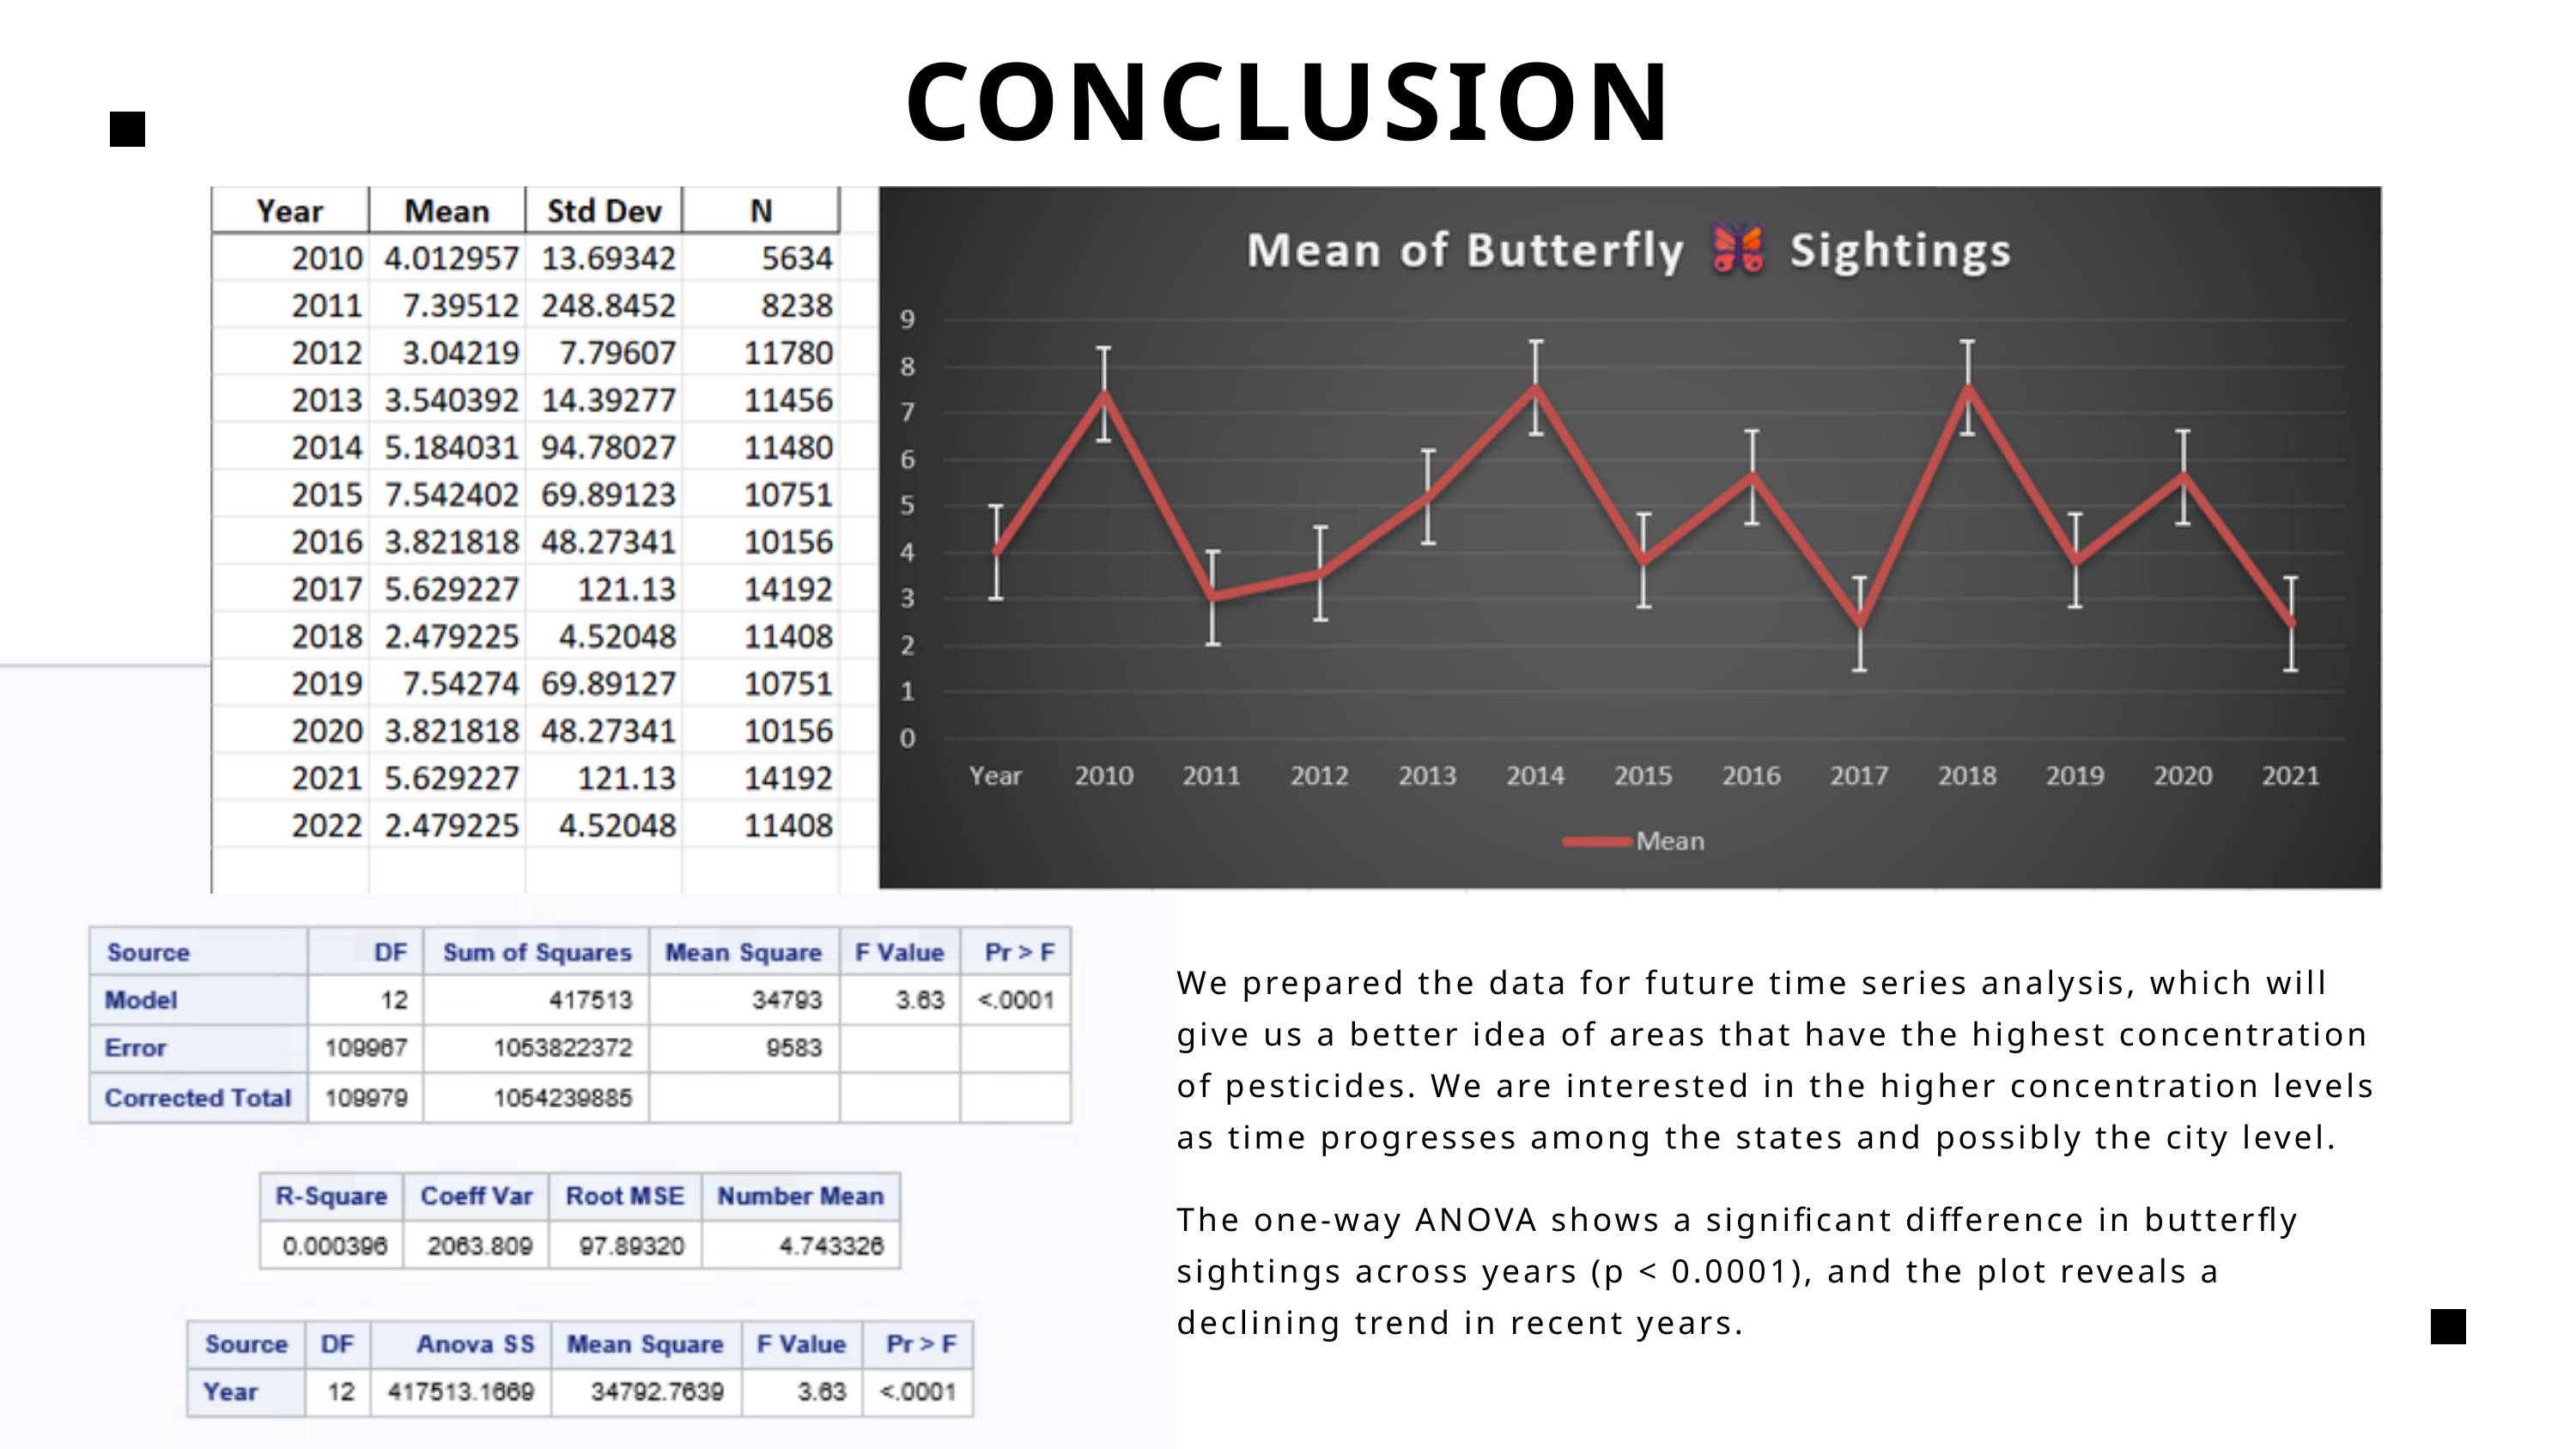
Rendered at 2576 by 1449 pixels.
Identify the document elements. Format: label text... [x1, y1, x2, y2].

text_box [2430, 1308, 2467, 1344]
text_box We prepared the data for future time series analysis, which will give us a better idea of areas that have the highest concentration of pesticides. We are interested in the higher concentration levels as time progresses among the states and possibly the city level. [1176, 949, 2384, 1155]
text_box [0, 656, 1177, 1449]
text_box [210, 186, 2384, 894]
text_box CONCLUSION [659, 11, 1917, 162]
text_box The one-way ANOVA shows a significant difference in butterfly sightings across years (p < 0.0001), and the plot reveals a declining trend in recent years. [1176, 1186, 2384, 1449]
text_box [109, 112, 145, 148]
